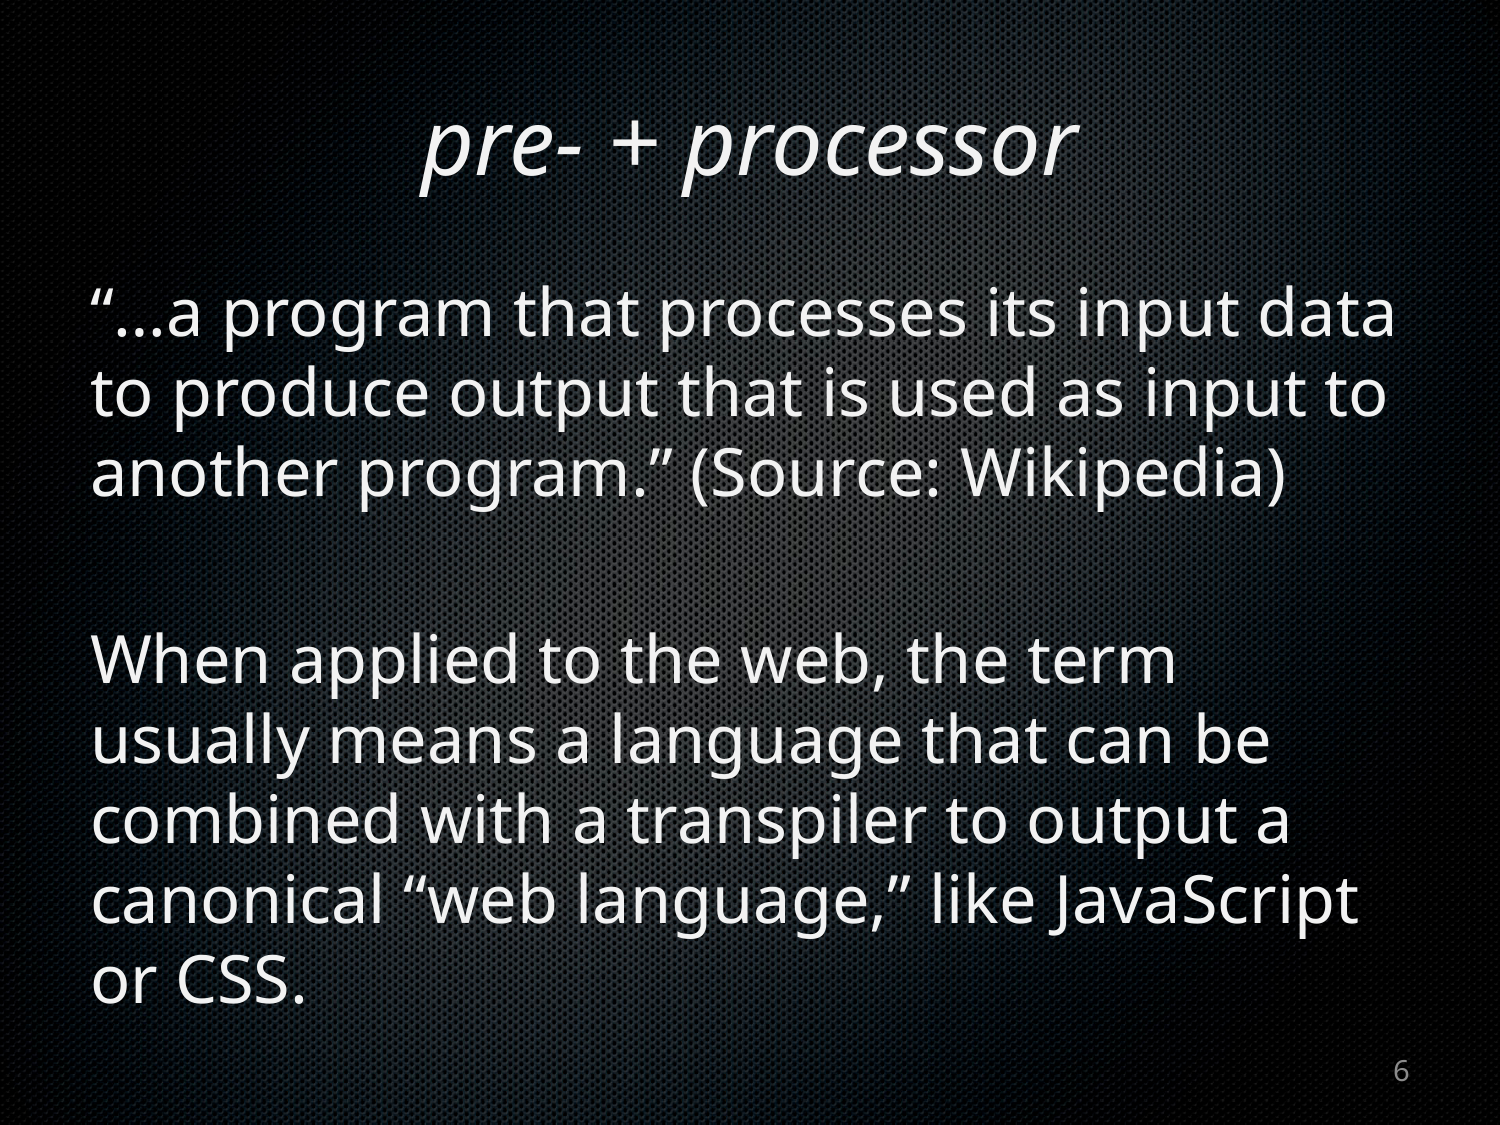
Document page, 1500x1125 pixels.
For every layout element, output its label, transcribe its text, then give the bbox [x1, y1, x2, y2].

slide_number 6 [1074, 1042, 1425, 1103]
picture [0, 0, 1500, 1125]
title pre- + processor [75, 45, 1425, 233]
list “…a program that processes its input data to produce output that is used as input to another program.” (Source: Wikipedia) When applied to the web, the term usually means a language that can be combined with a transpiler to output a canonical “web language,” like JavaScript or CSS. [75, 262, 1425, 1005]
